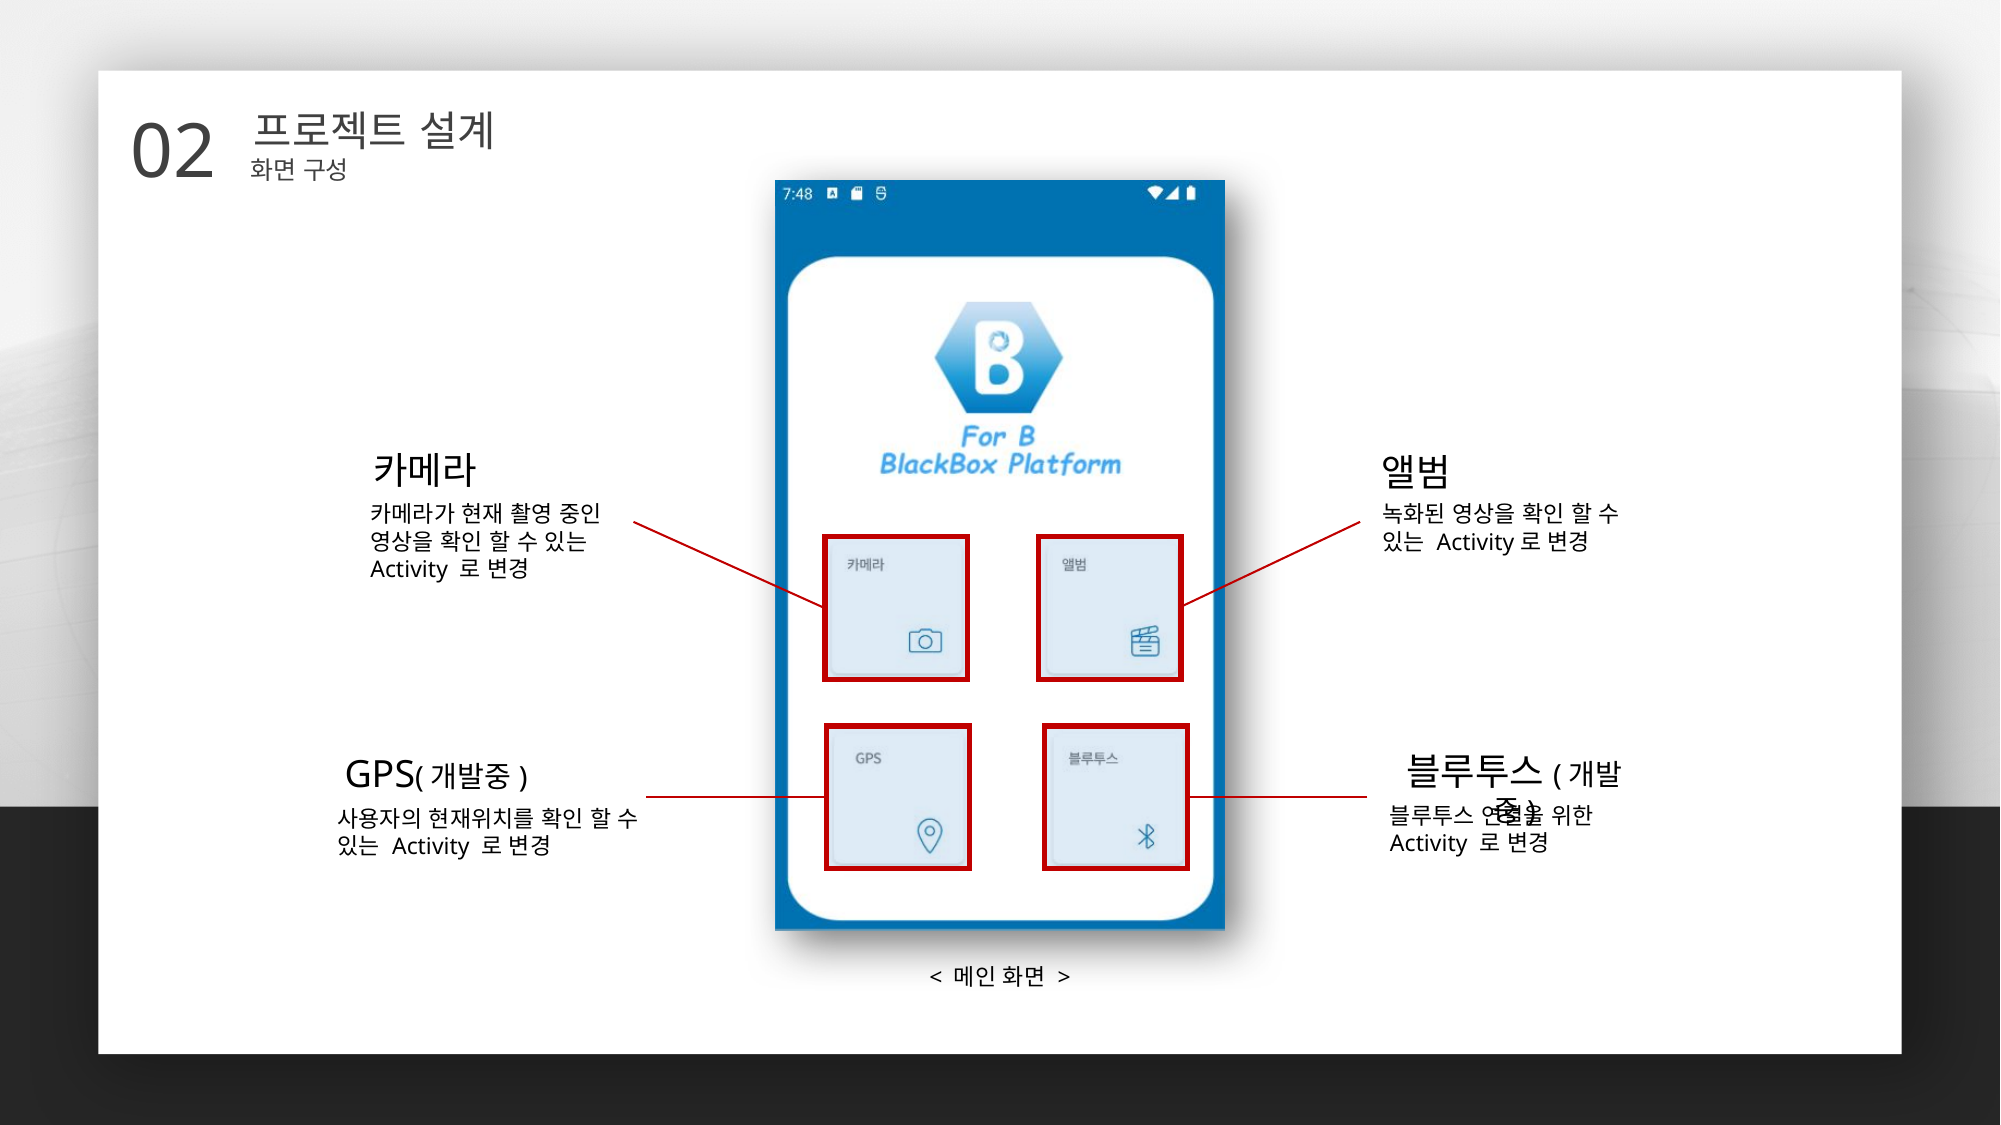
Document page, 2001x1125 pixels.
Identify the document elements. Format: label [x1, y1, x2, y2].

picture [775, 180, 1225, 931]
text_box [1180, 521, 1361, 607]
text_box [0, 0, 2000, 1125]
text_box [633, 521, 825, 609]
